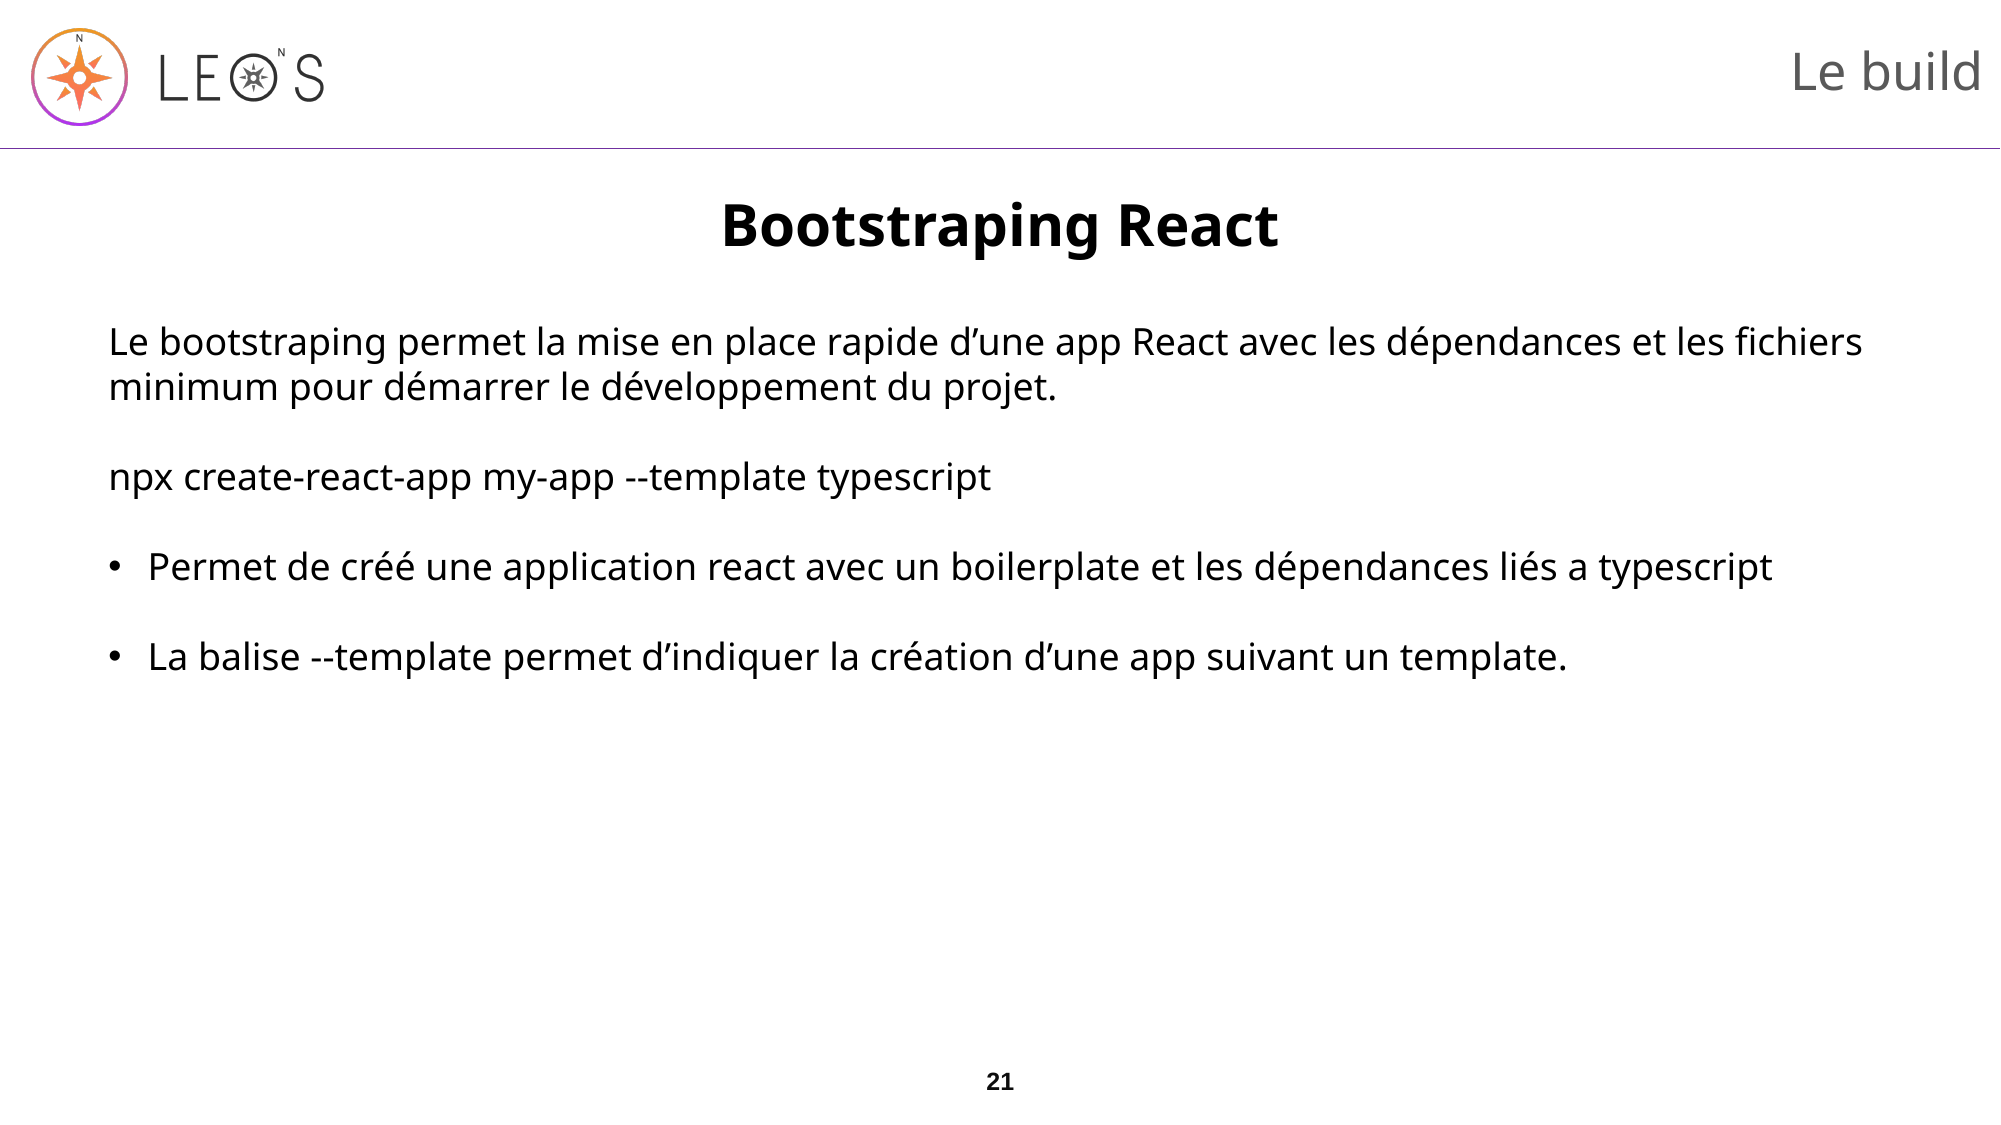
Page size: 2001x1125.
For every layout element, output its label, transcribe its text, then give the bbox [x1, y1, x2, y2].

text_box Le bootstraping permet la mise en place rapide d’une app React avec les dépendances et les fichiers minimum pour démarrer le développement du projet. npx create-react-app my-app --template typescript Permet de créé une application react avec un boilerplate et les dépendances liés a typescript La balise --template permet d’indiquer la création d’une app suivant un template. [93, 310, 1950, 788]
slide_number 8 [775, 1050, 1226, 1111]
picture [31, 28, 324, 126]
title Le build [0, 0, 1984, 148]
subtitle Bootstraping React [250, 149, 1751, 308]
